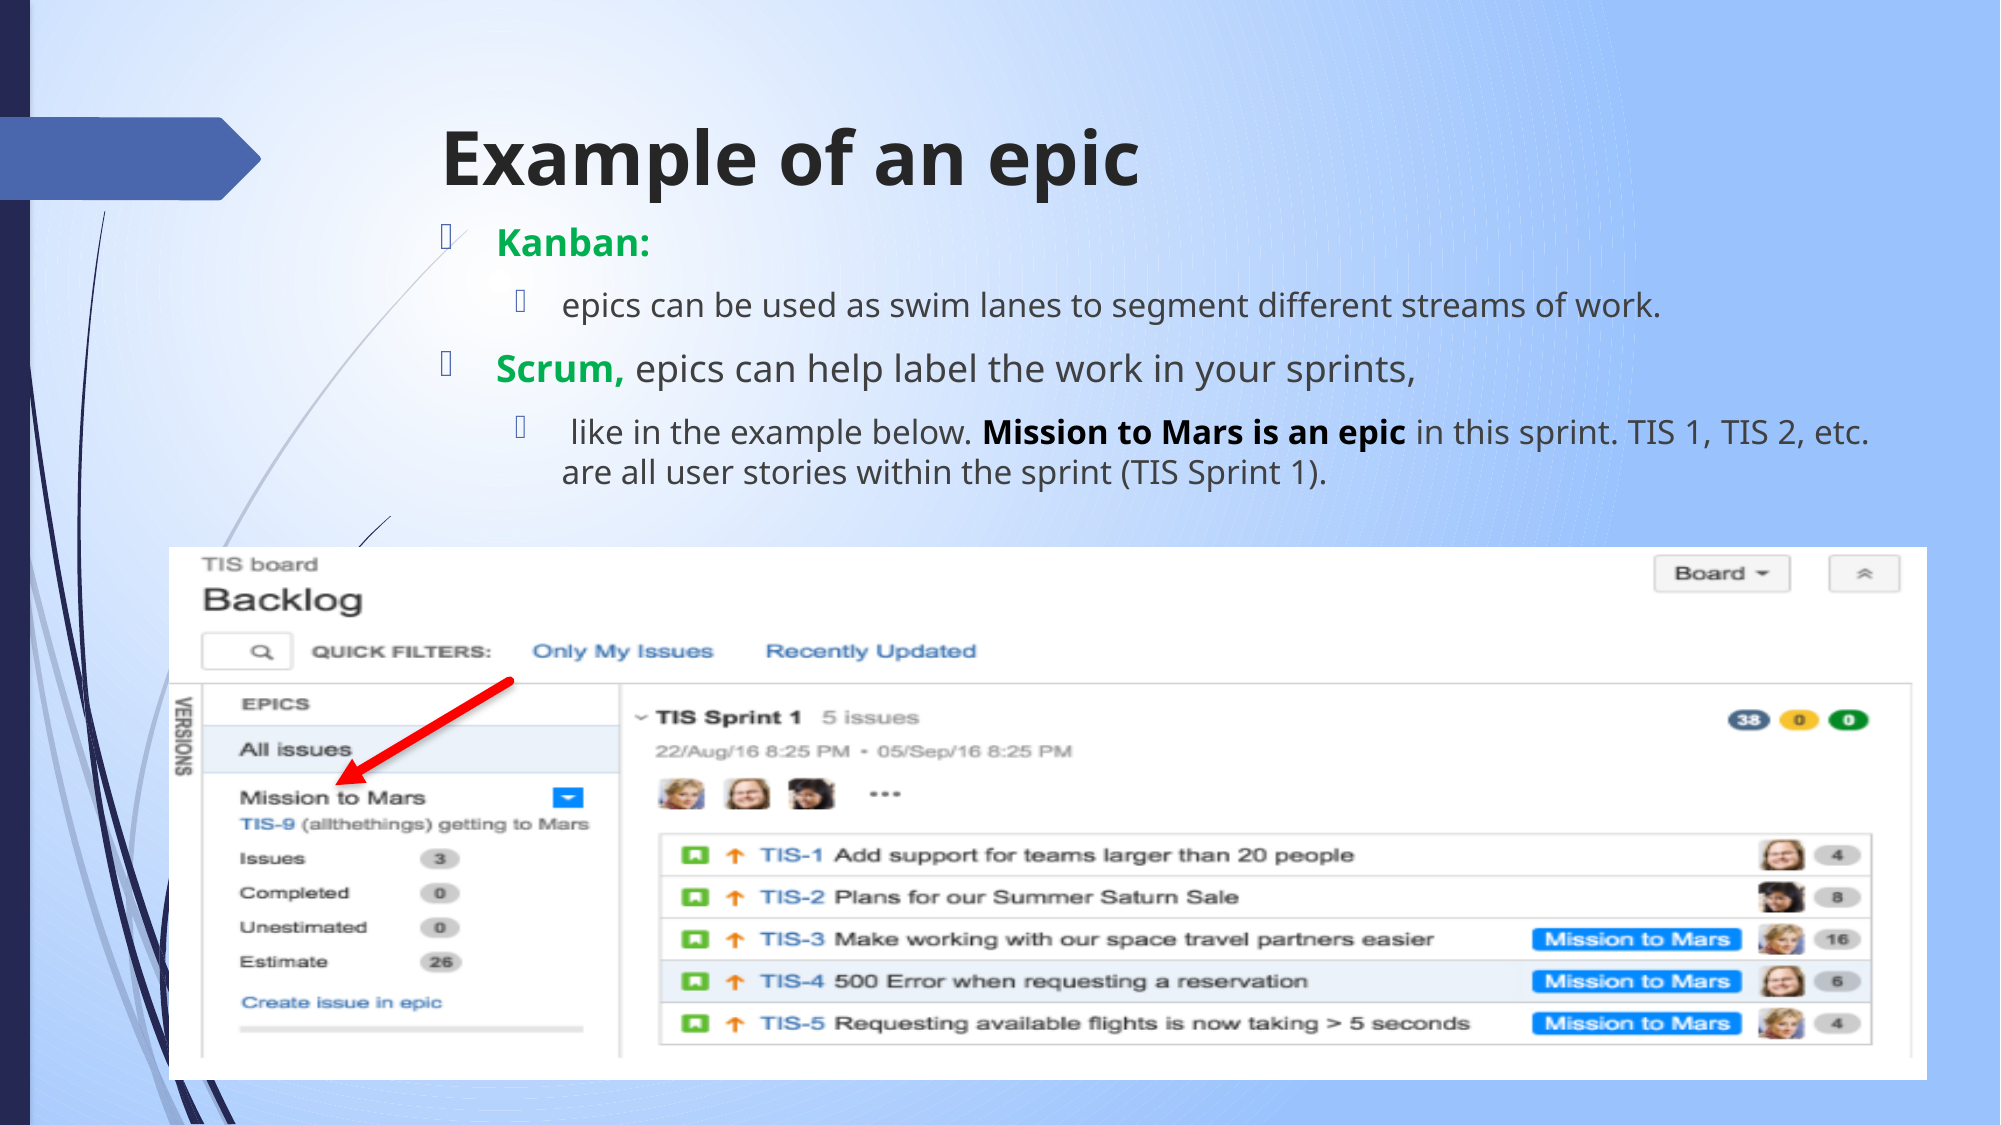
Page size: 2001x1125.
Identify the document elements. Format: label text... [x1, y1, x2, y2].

list Kanban: epics can be used as swim lanes to segment different streams of work. Scrum, epics can help label the work in your sprints, like in the example below. Mission to Mars is an epic in this sprint. TIS 1, TIS 2, etc. are all user stories within the sprint (TIS Sprint 1). [424, 211, 1888, 546]
picture [169, 546, 1928, 1081]
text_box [334, 680, 510, 786]
title Example of an epic [425, 102, 1888, 211]
